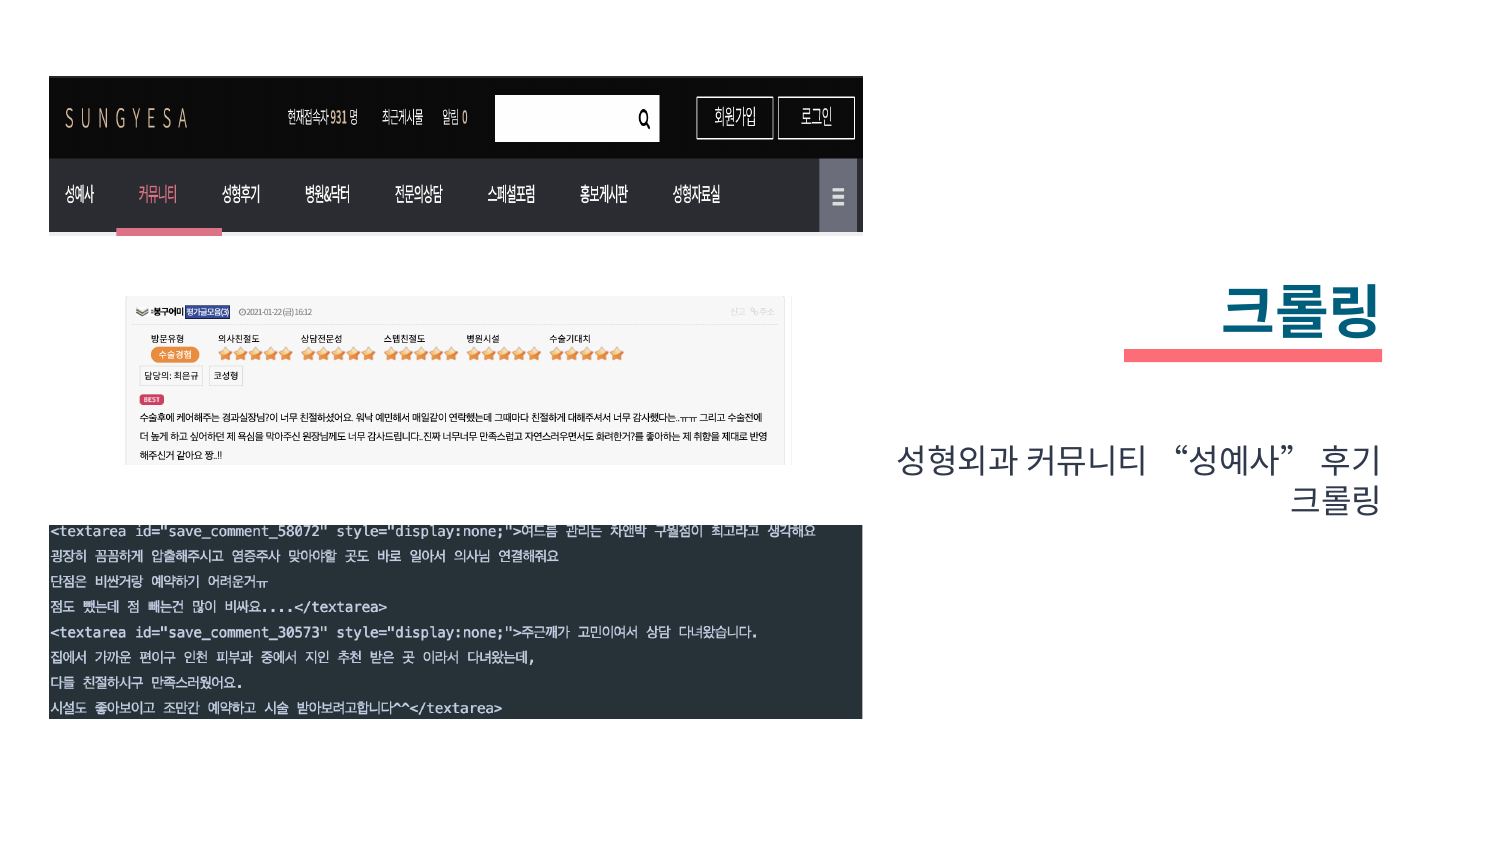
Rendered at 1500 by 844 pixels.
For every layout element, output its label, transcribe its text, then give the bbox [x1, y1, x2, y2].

picture [48, 525, 863, 720]
subtitle 성형외과 커뮤니티 “성예사” 후기 크롤링 [821, 383, 1398, 578]
picture [119, 296, 792, 466]
text_box [1124, 349, 1383, 363]
picture [48, 75, 863, 237]
title 크롤링 [703, 266, 1398, 354]
